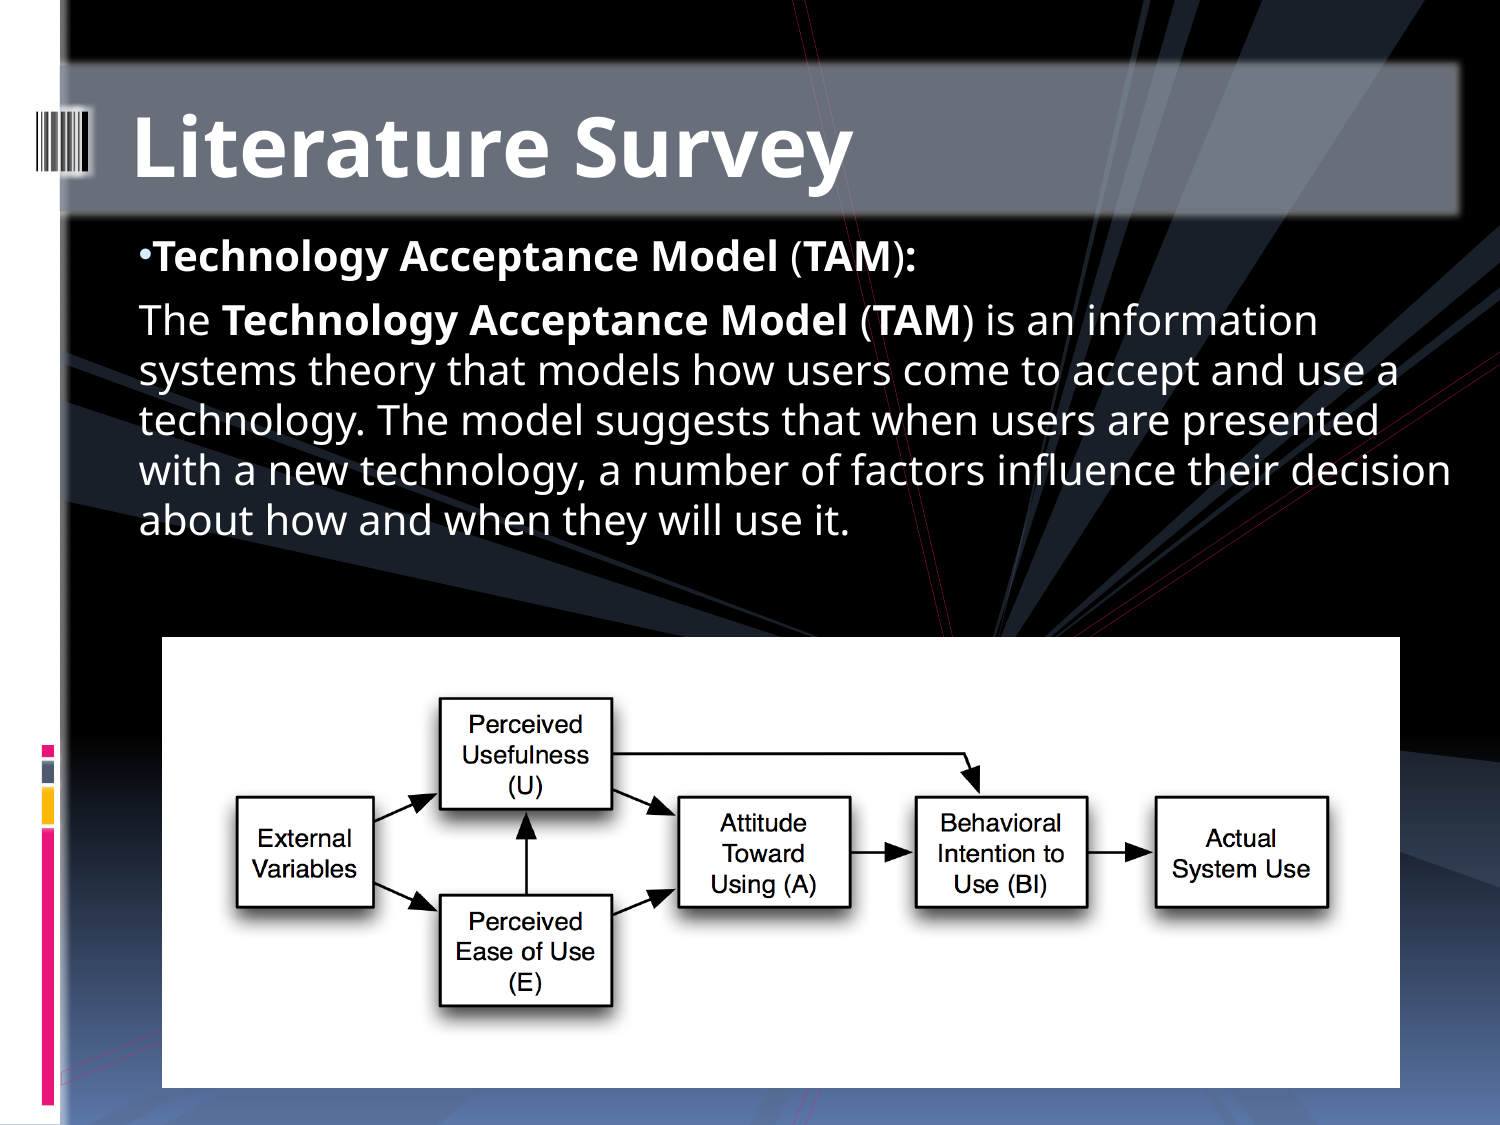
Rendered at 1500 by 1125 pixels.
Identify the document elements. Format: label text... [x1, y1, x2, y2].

picture [162, 636, 1401, 1088]
title Literature Survey [115, 83, 1454, 212]
list Technology Acceptance Model (TAM): The Technology Acceptance Model (TAM) is an information systems theory that models how users come to accept and use a technology. The model suggests that when users are presented with a new technology, a number of factors influence their decision about how and when they will use it. [115, 221, 1475, 1125]
